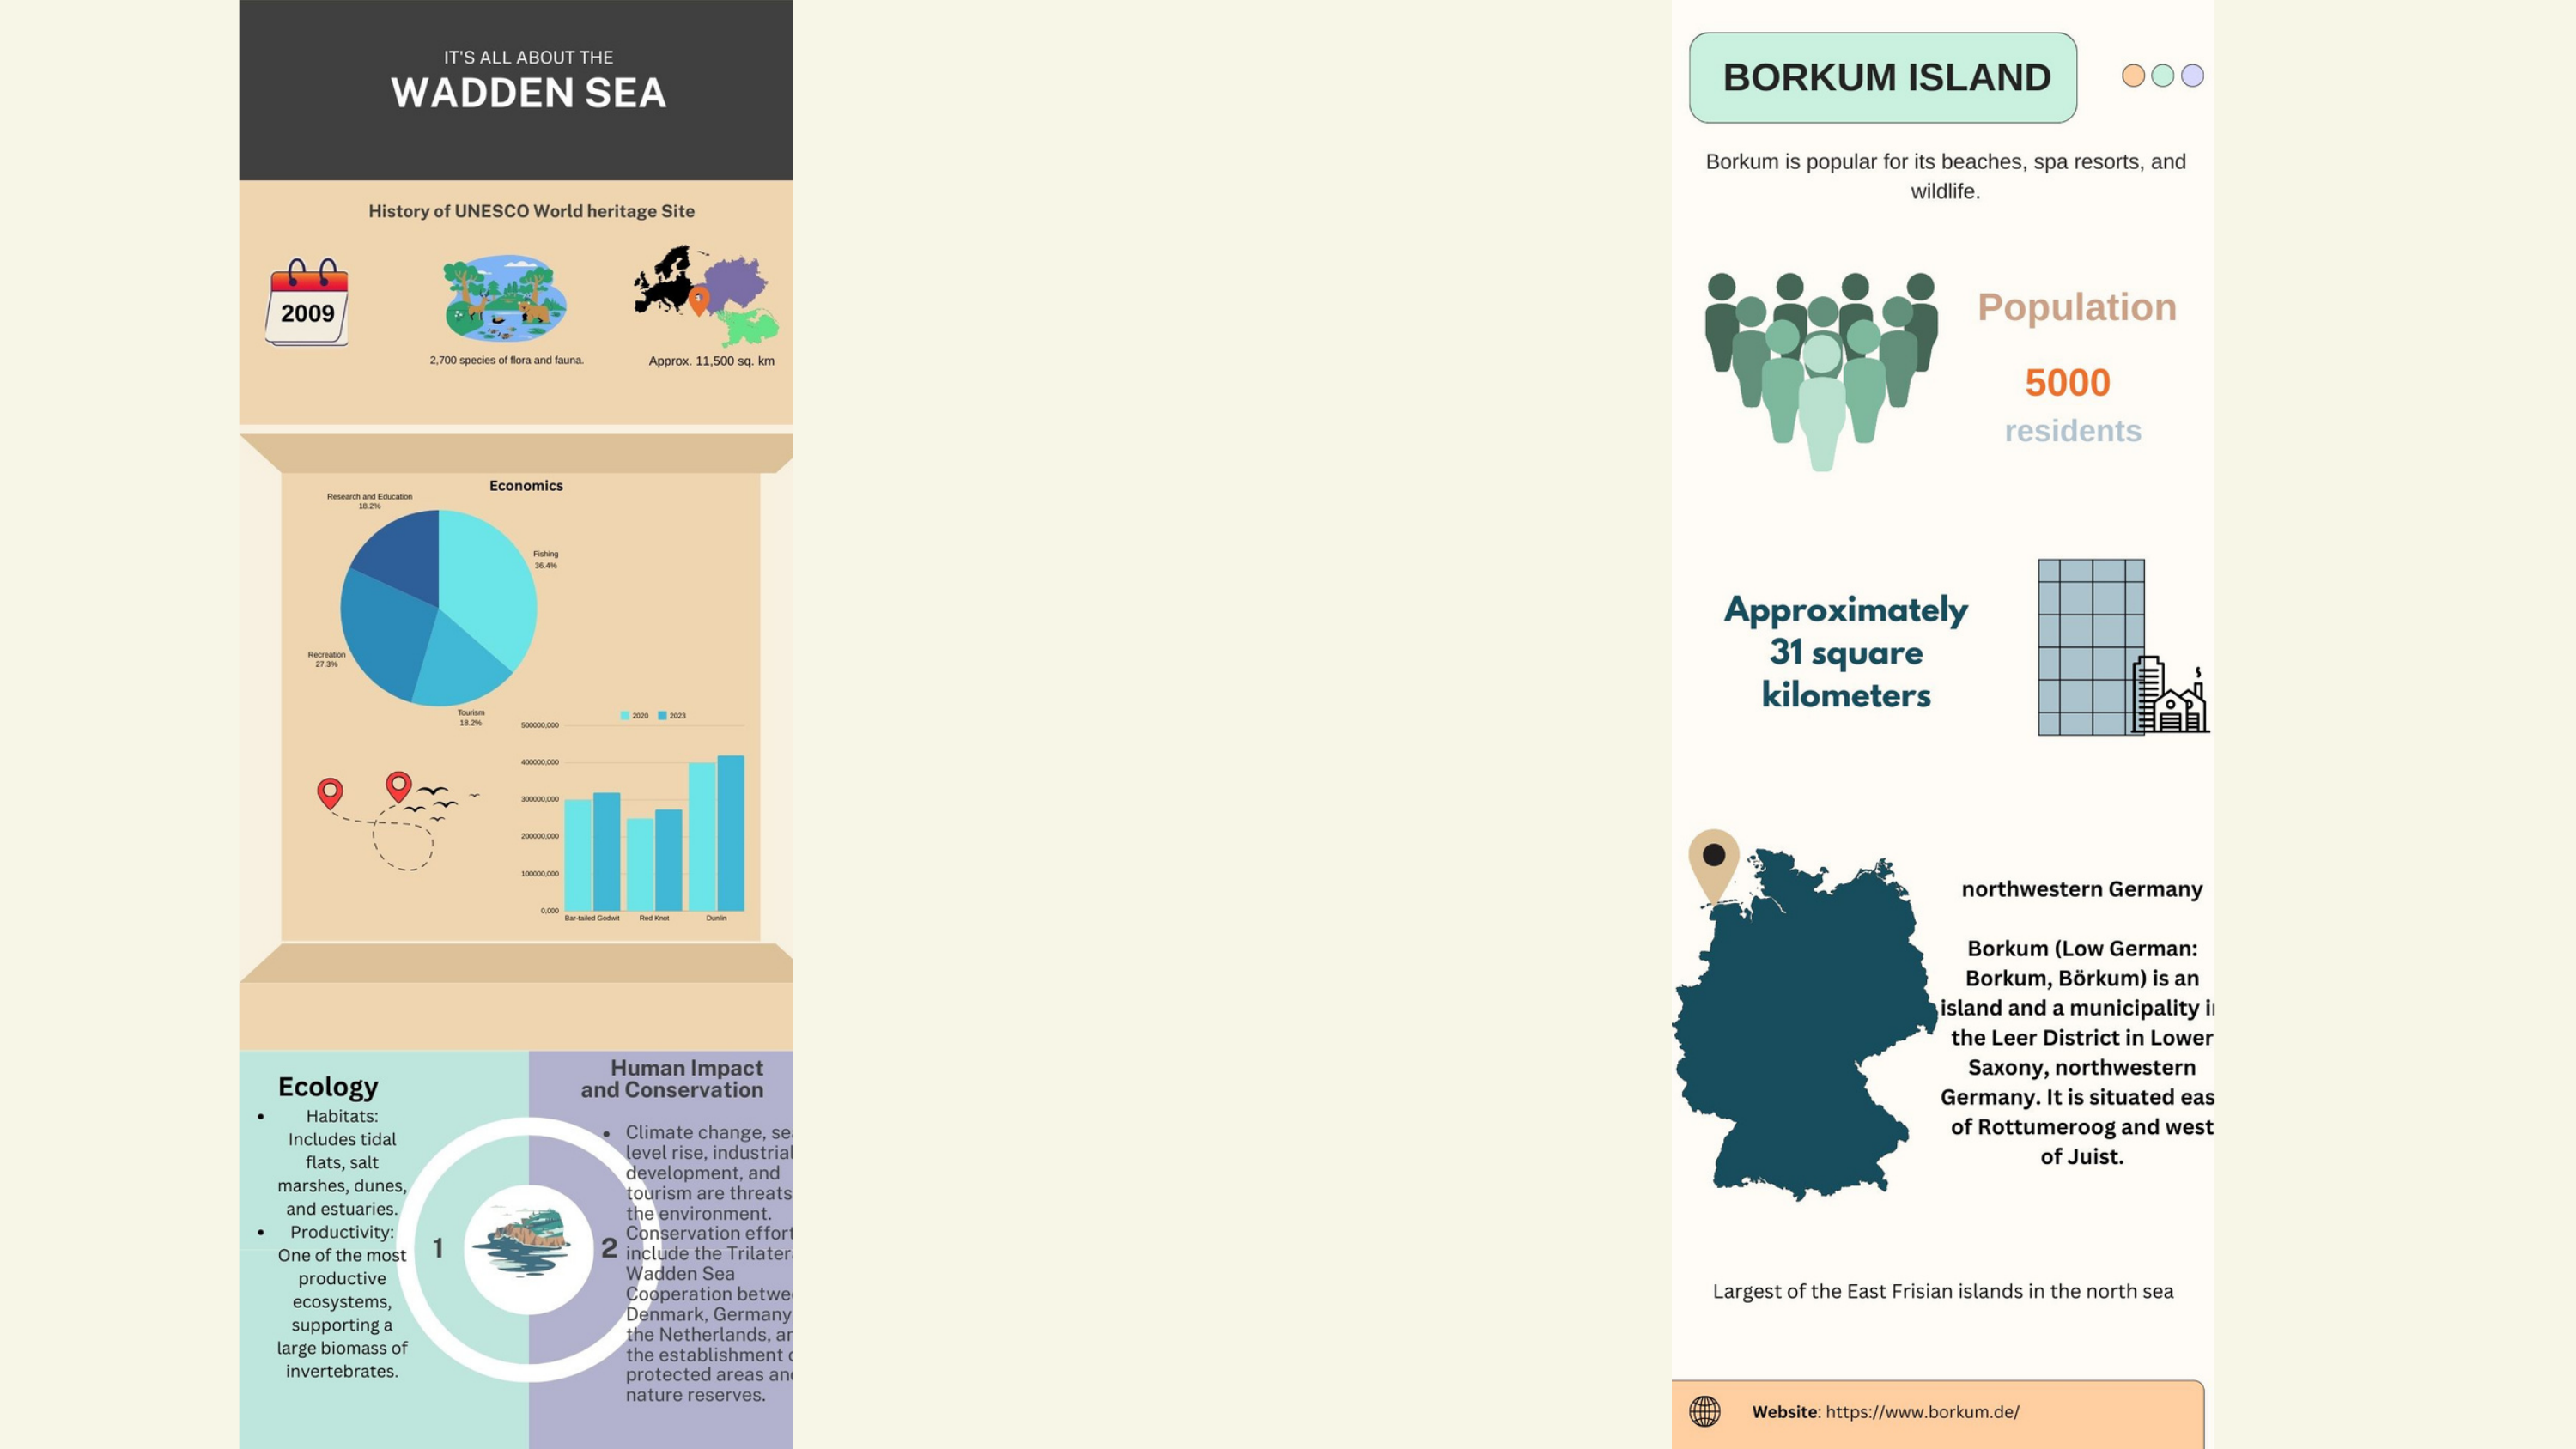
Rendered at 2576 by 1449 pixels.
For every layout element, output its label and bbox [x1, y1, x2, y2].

text_box [1671, 0, 2215, 1449]
text_box [239, 0, 793, 1449]
